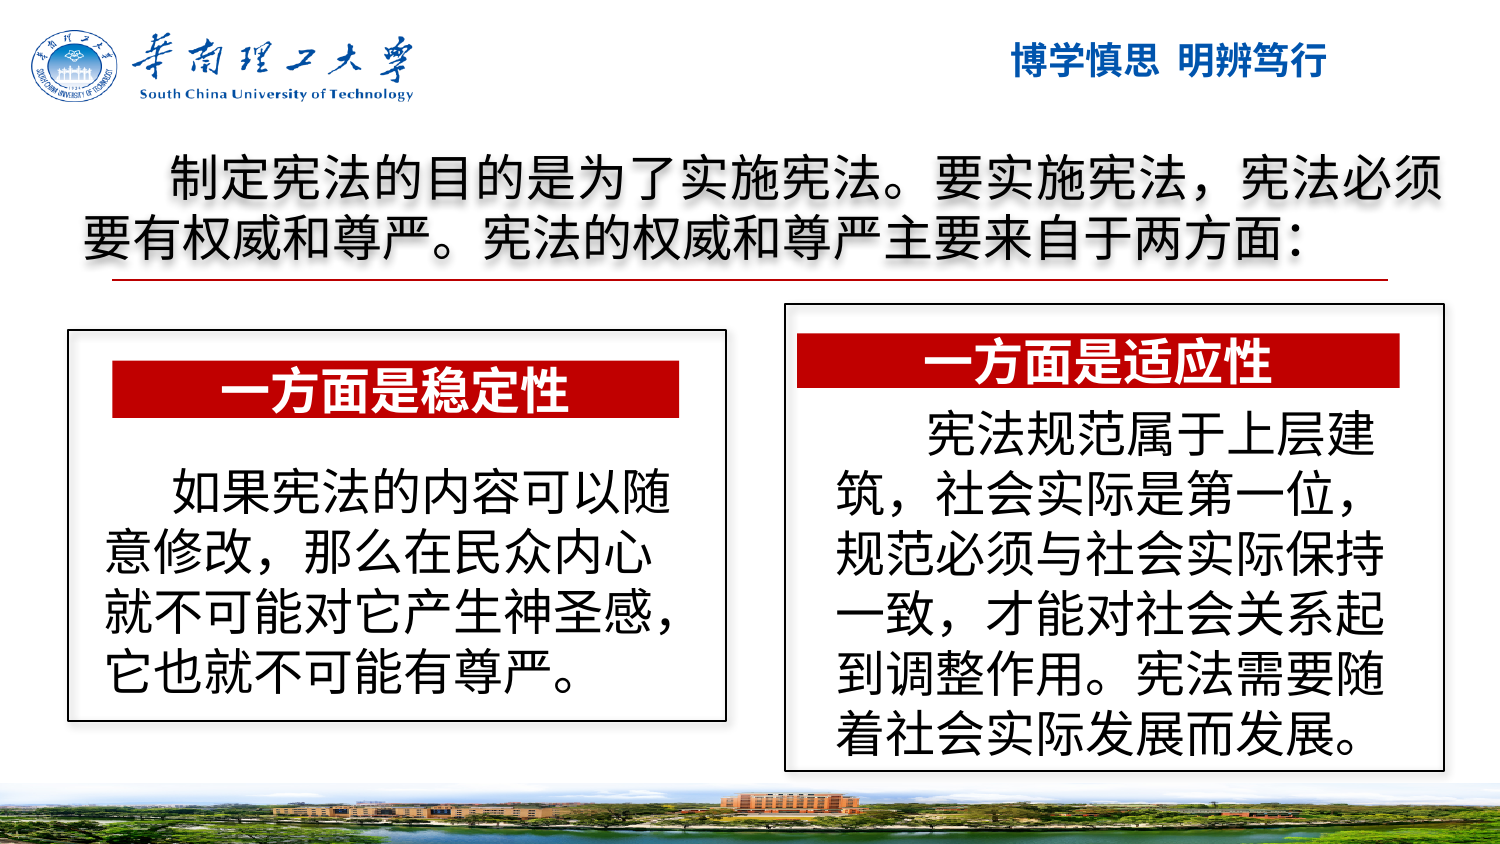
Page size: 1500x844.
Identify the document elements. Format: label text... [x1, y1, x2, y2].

text_box 一方面是稳定性 [110, 358, 681, 420]
picture [30, 30, 413, 103]
text_box [783, 302, 1446, 773]
text_box 制定宪法的目的是为了实施宪法。要实施宪法，宪法必须要有权威和尊严。宪法的权威和尊严主要来自于两方面： [67, 139, 1459, 275]
text_box 宪法规范属于上层建筑，社会实际是第一位，规范必须与社会实际保持一致，才能对社会关系起到调整作用。宪法需要随着社会实际发展而发展。 [820, 395, 1432, 770]
text_box [66, 328, 728, 723]
picture [0, 783, 1500, 844]
text_box 如果宪法的内容可以随意修改，那么在民众内心就不可能对它产生神圣感，它也就不可能有尊严。 [88, 452, 703, 708]
text_box 一方面是适应性 [795, 331, 1402, 390]
text_box 博学慎思 明辨笃行 [997, 30, 1373, 89]
